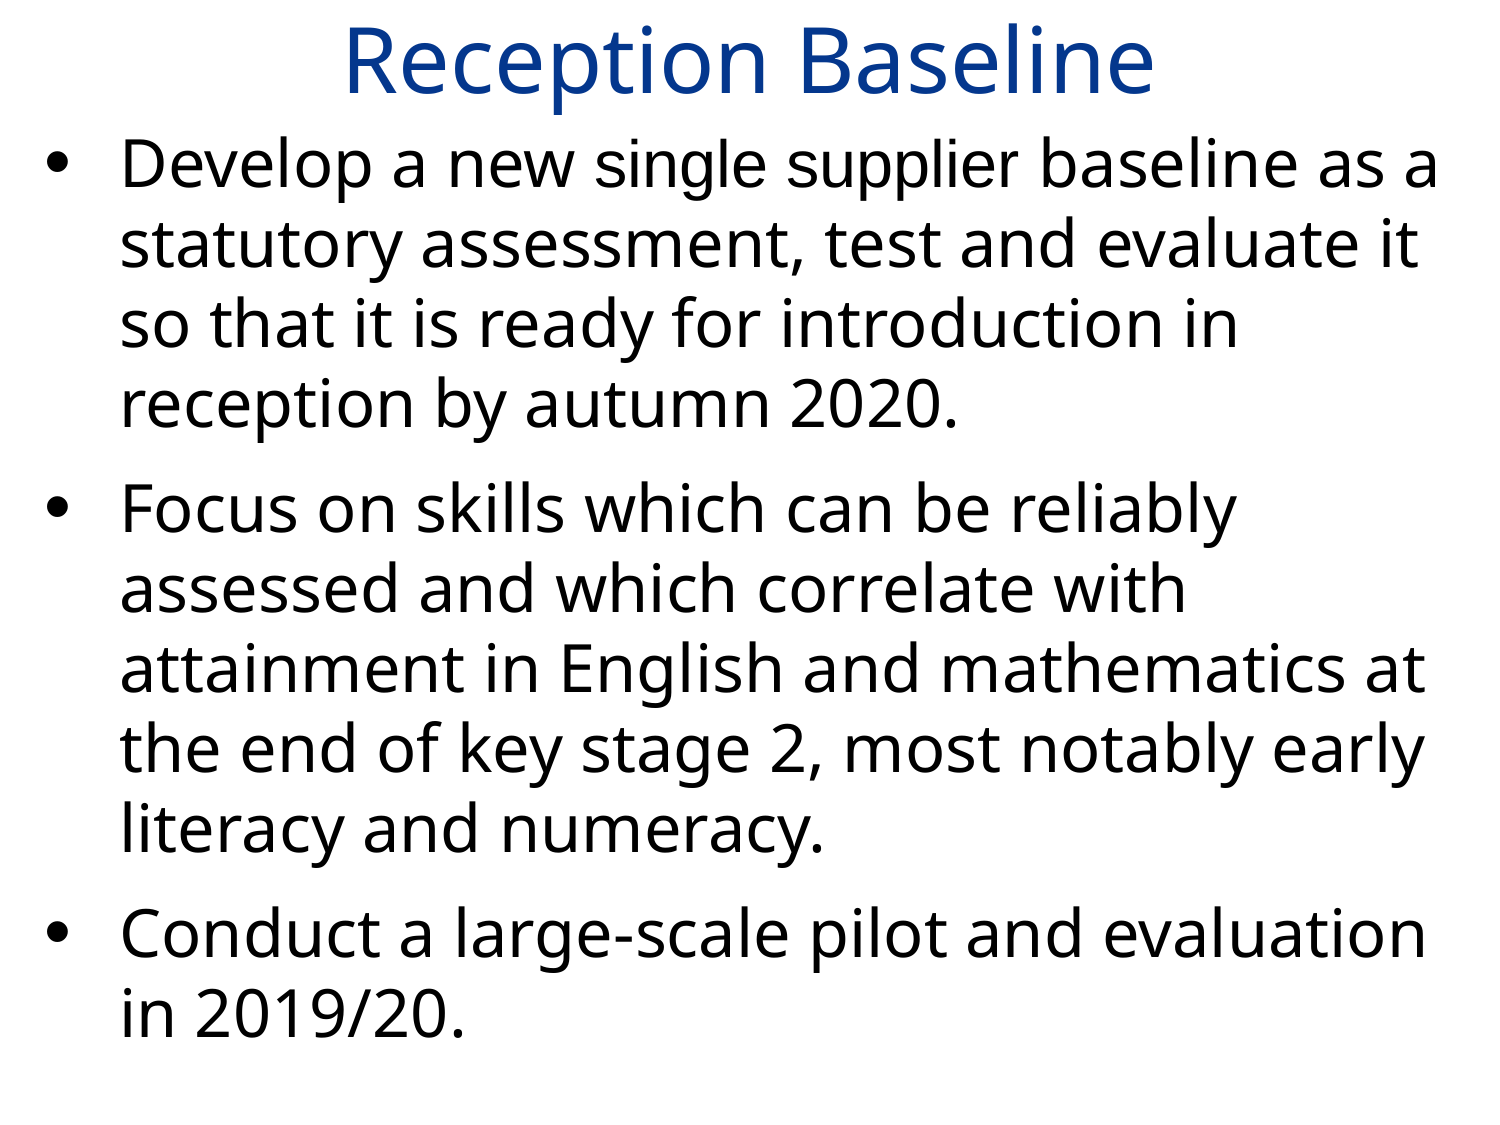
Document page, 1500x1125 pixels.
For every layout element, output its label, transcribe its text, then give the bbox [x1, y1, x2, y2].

title Reception Baseline [112, 0, 1388, 113]
list Develop a new single supplier baseline as a statutory assessment, test and evaluate it so that it is ready for introduction in reception by autumn 2020. Focus on skills which can be reliably assessed and which correlate with attainment in English and mathematics at the end of key stage 2, most notably early literacy and numeracy. Conduct a large-scale pilot and evaluation in 2019/20. [29, 113, 1483, 1000]
